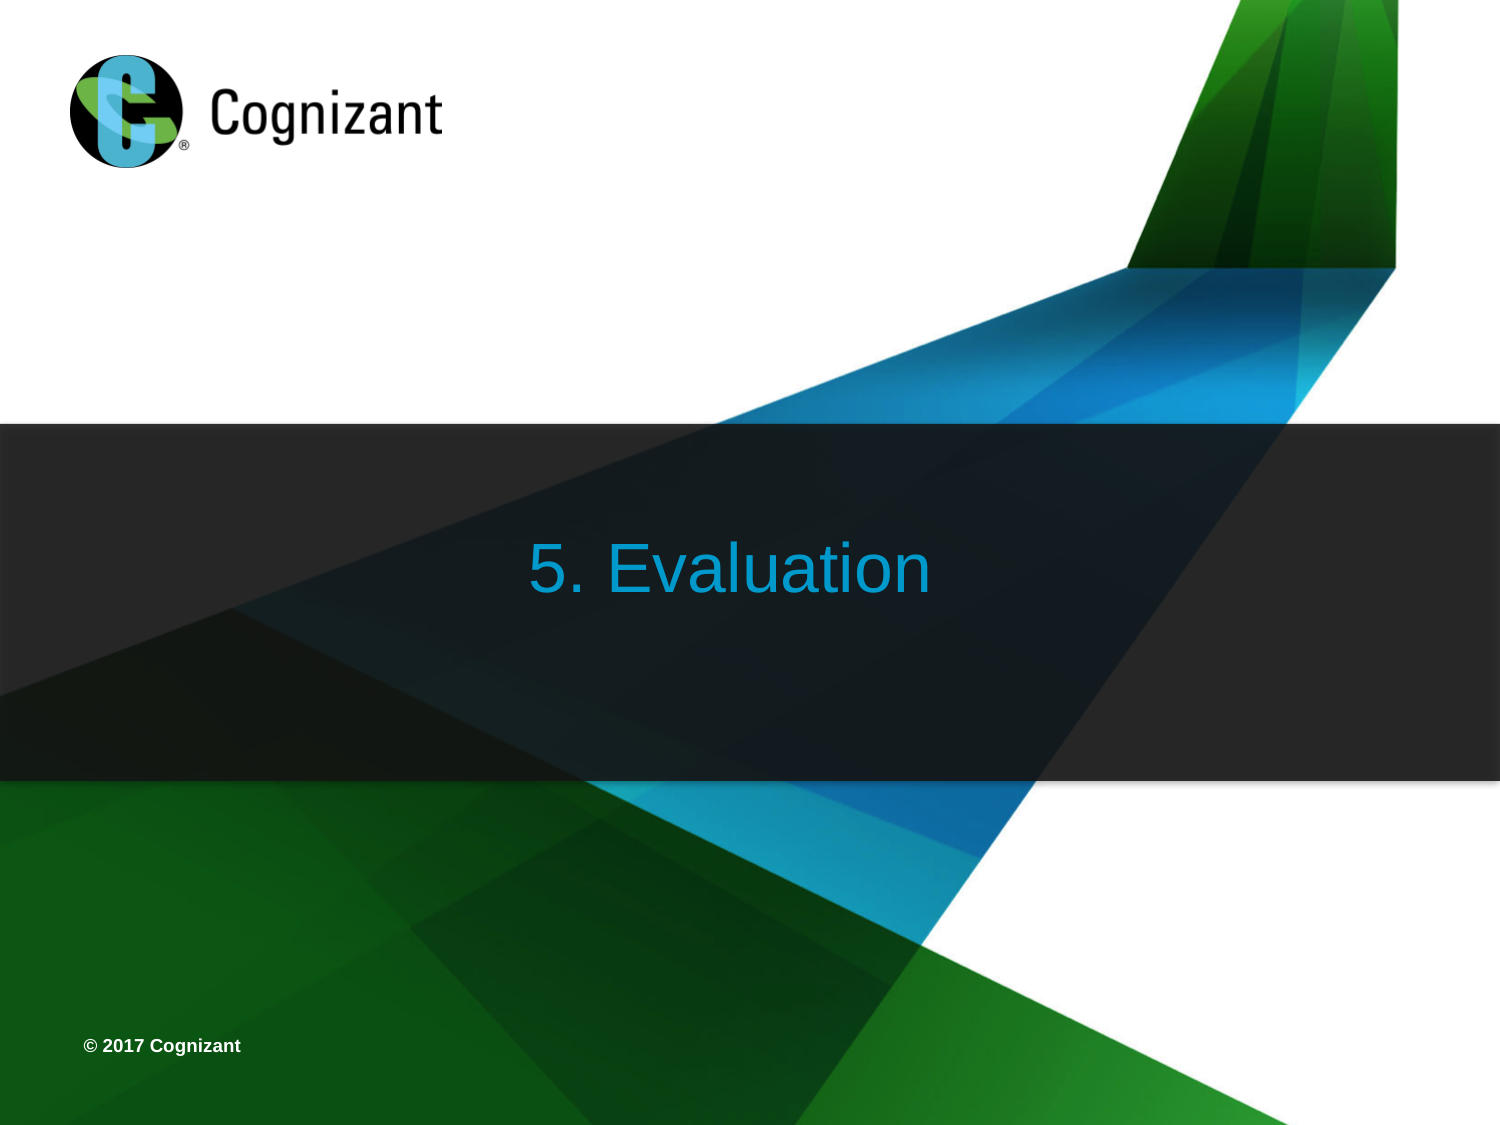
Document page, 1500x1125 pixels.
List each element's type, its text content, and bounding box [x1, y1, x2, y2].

picture [0, 0, 1500, 423]
title 5. Evaluation [513, 515, 975, 615]
picture [0, 781, 1500, 1125]
